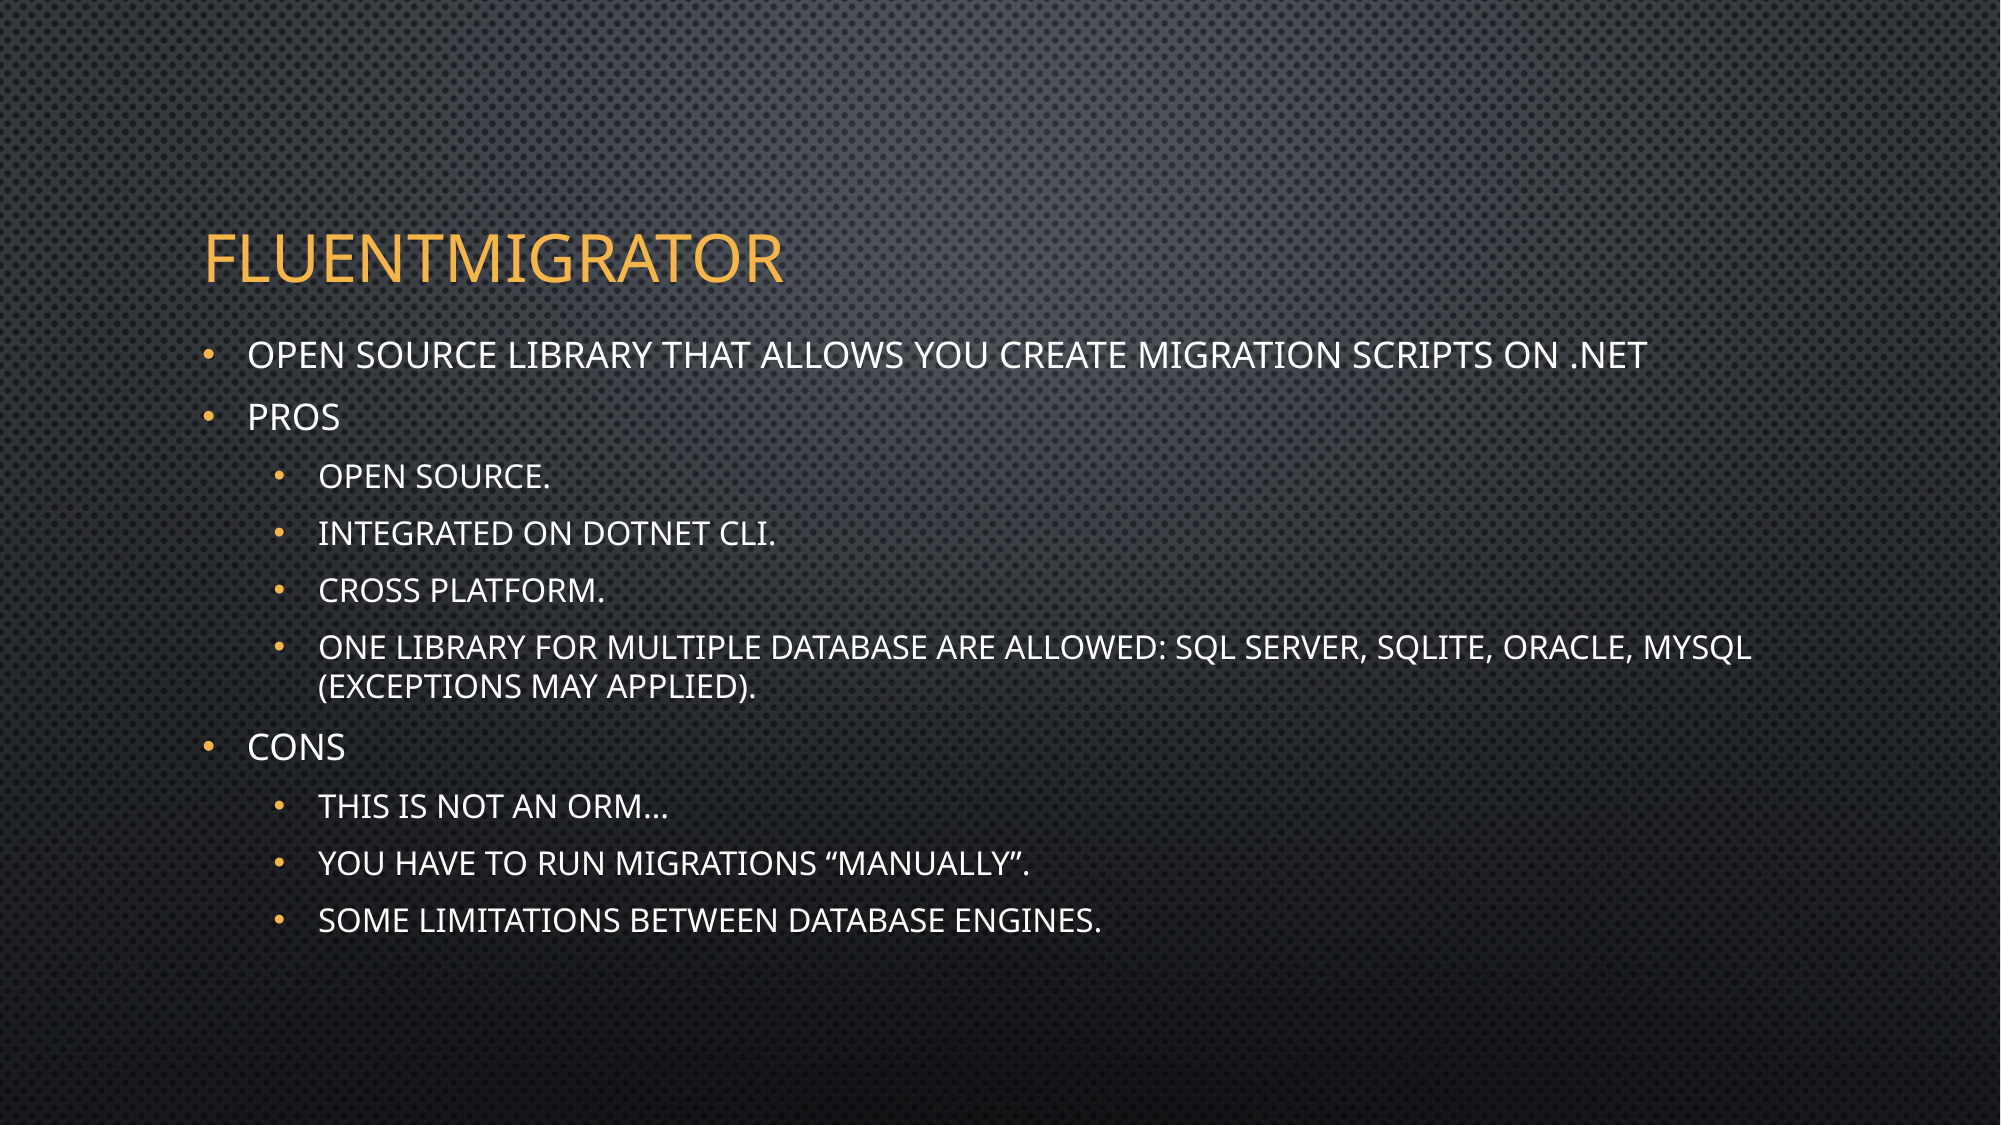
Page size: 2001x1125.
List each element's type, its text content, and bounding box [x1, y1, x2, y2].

title Fluentmigrator [187, 99, 1813, 320]
list Open source library that allows you create migration scripts on .net Pros Open source. Integrated on dotnet cli. Cross platform. One library for Multiple database are allowed: SQL Server, SQLITE, oracle, MySQL (exceptions may applied). Cons This is not an ORM… You have to run migrations “manually”. Some limitations between database engines. [187, 320, 1813, 950]
